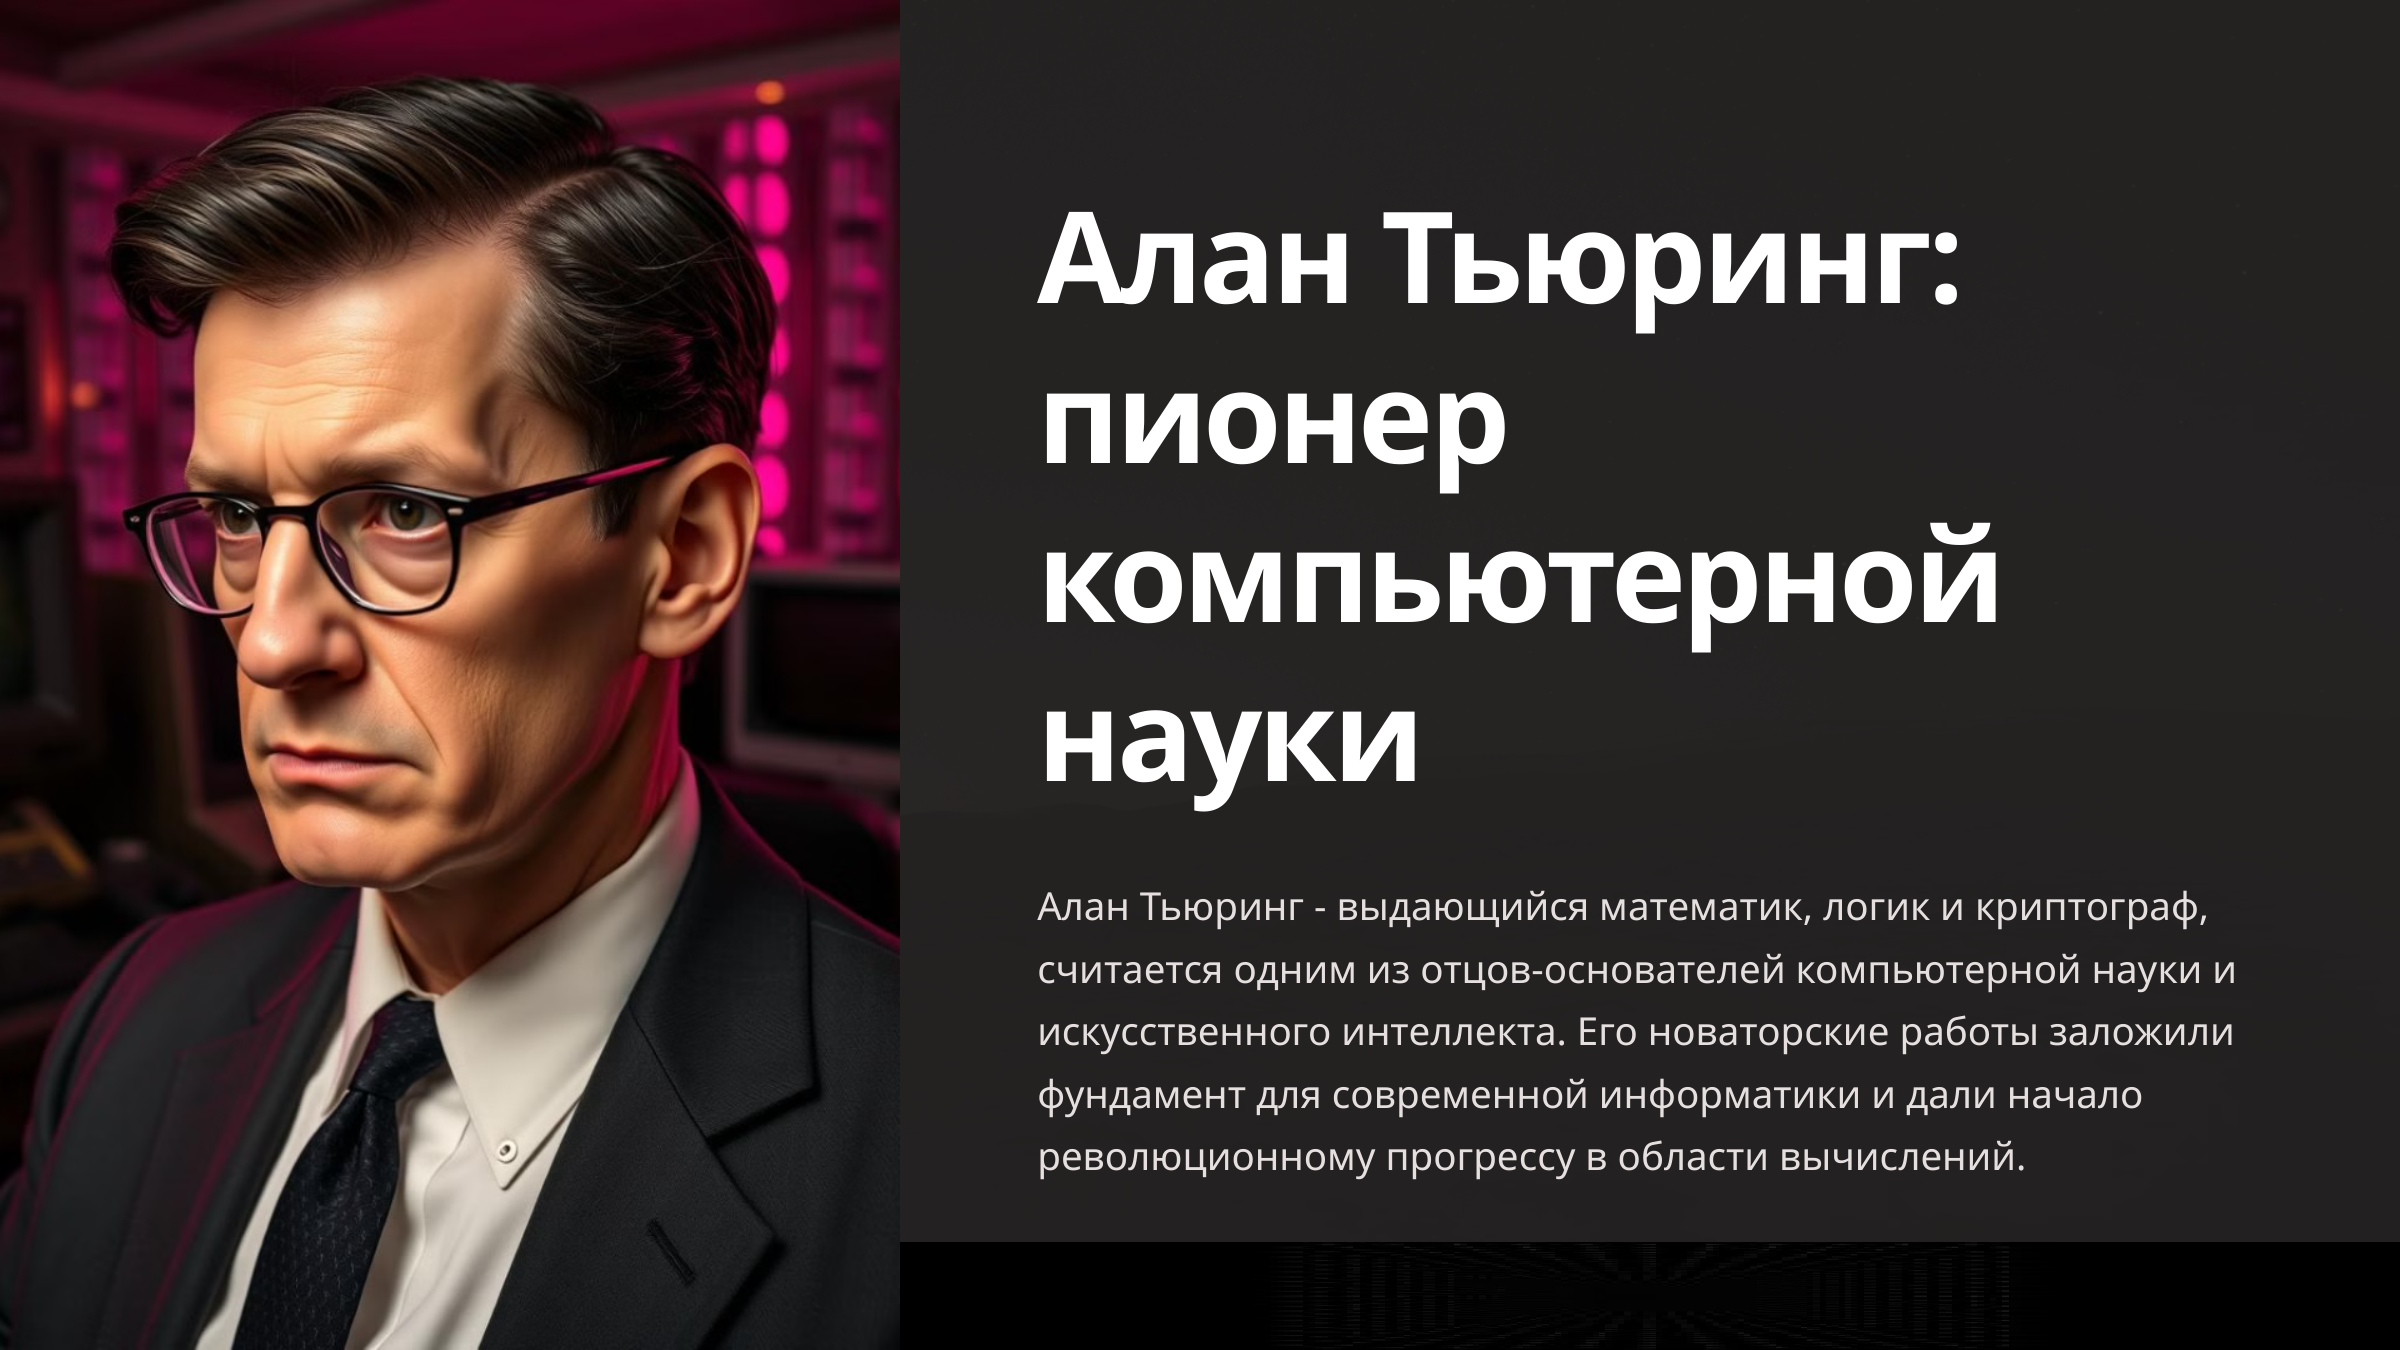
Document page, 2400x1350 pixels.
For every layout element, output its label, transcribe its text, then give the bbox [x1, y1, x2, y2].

picture [0, 0, 2400, 1350]
text_box Алан Тьюринг - выдающийся математик, логик и криптограф, считается одним из отцов-основателей компьютерной науки и искусственного интеллекта. Его новаторские работы заложили фундамент для современной информатики и дали начало революционному прогрессу в области вычислений. [1037, 866, 2263, 1181]
text_box Алан Тьюринг: пионер компьютерной науки [1037, 169, 2263, 808]
